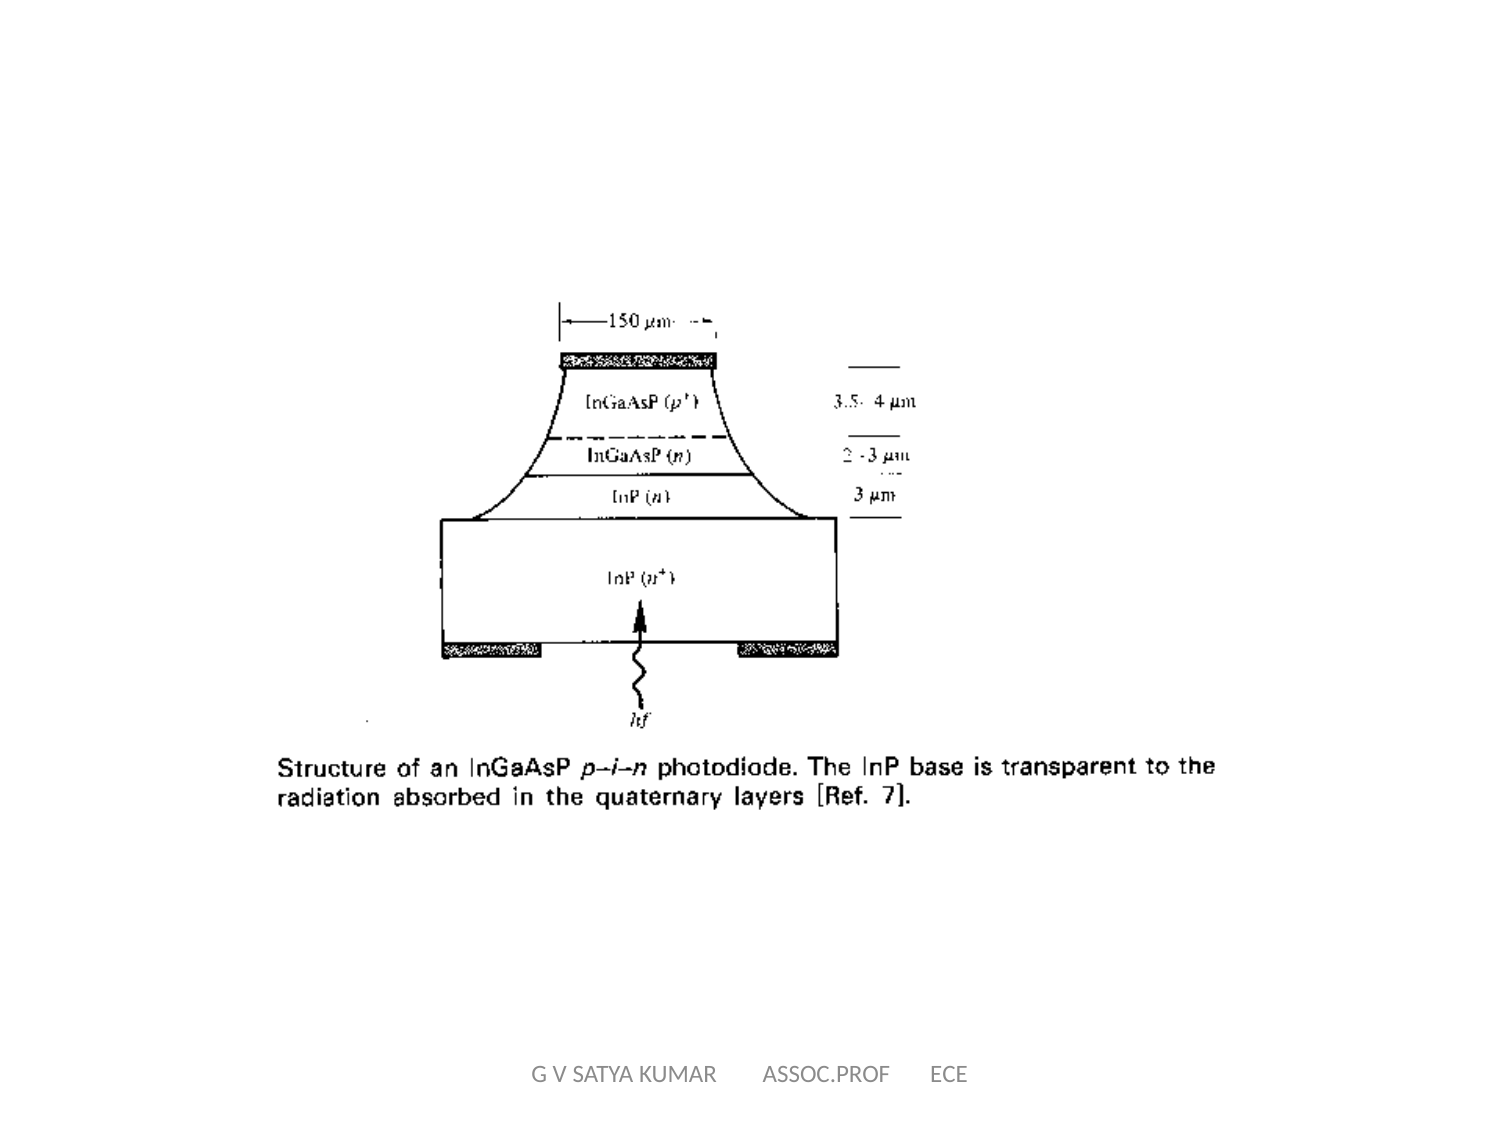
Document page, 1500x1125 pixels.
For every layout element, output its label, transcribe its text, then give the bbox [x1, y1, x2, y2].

picture [257, 279, 1243, 846]
footer G V SATYA KUMAR ASSOC.PROF ECE [512, 1042, 988, 1103]
